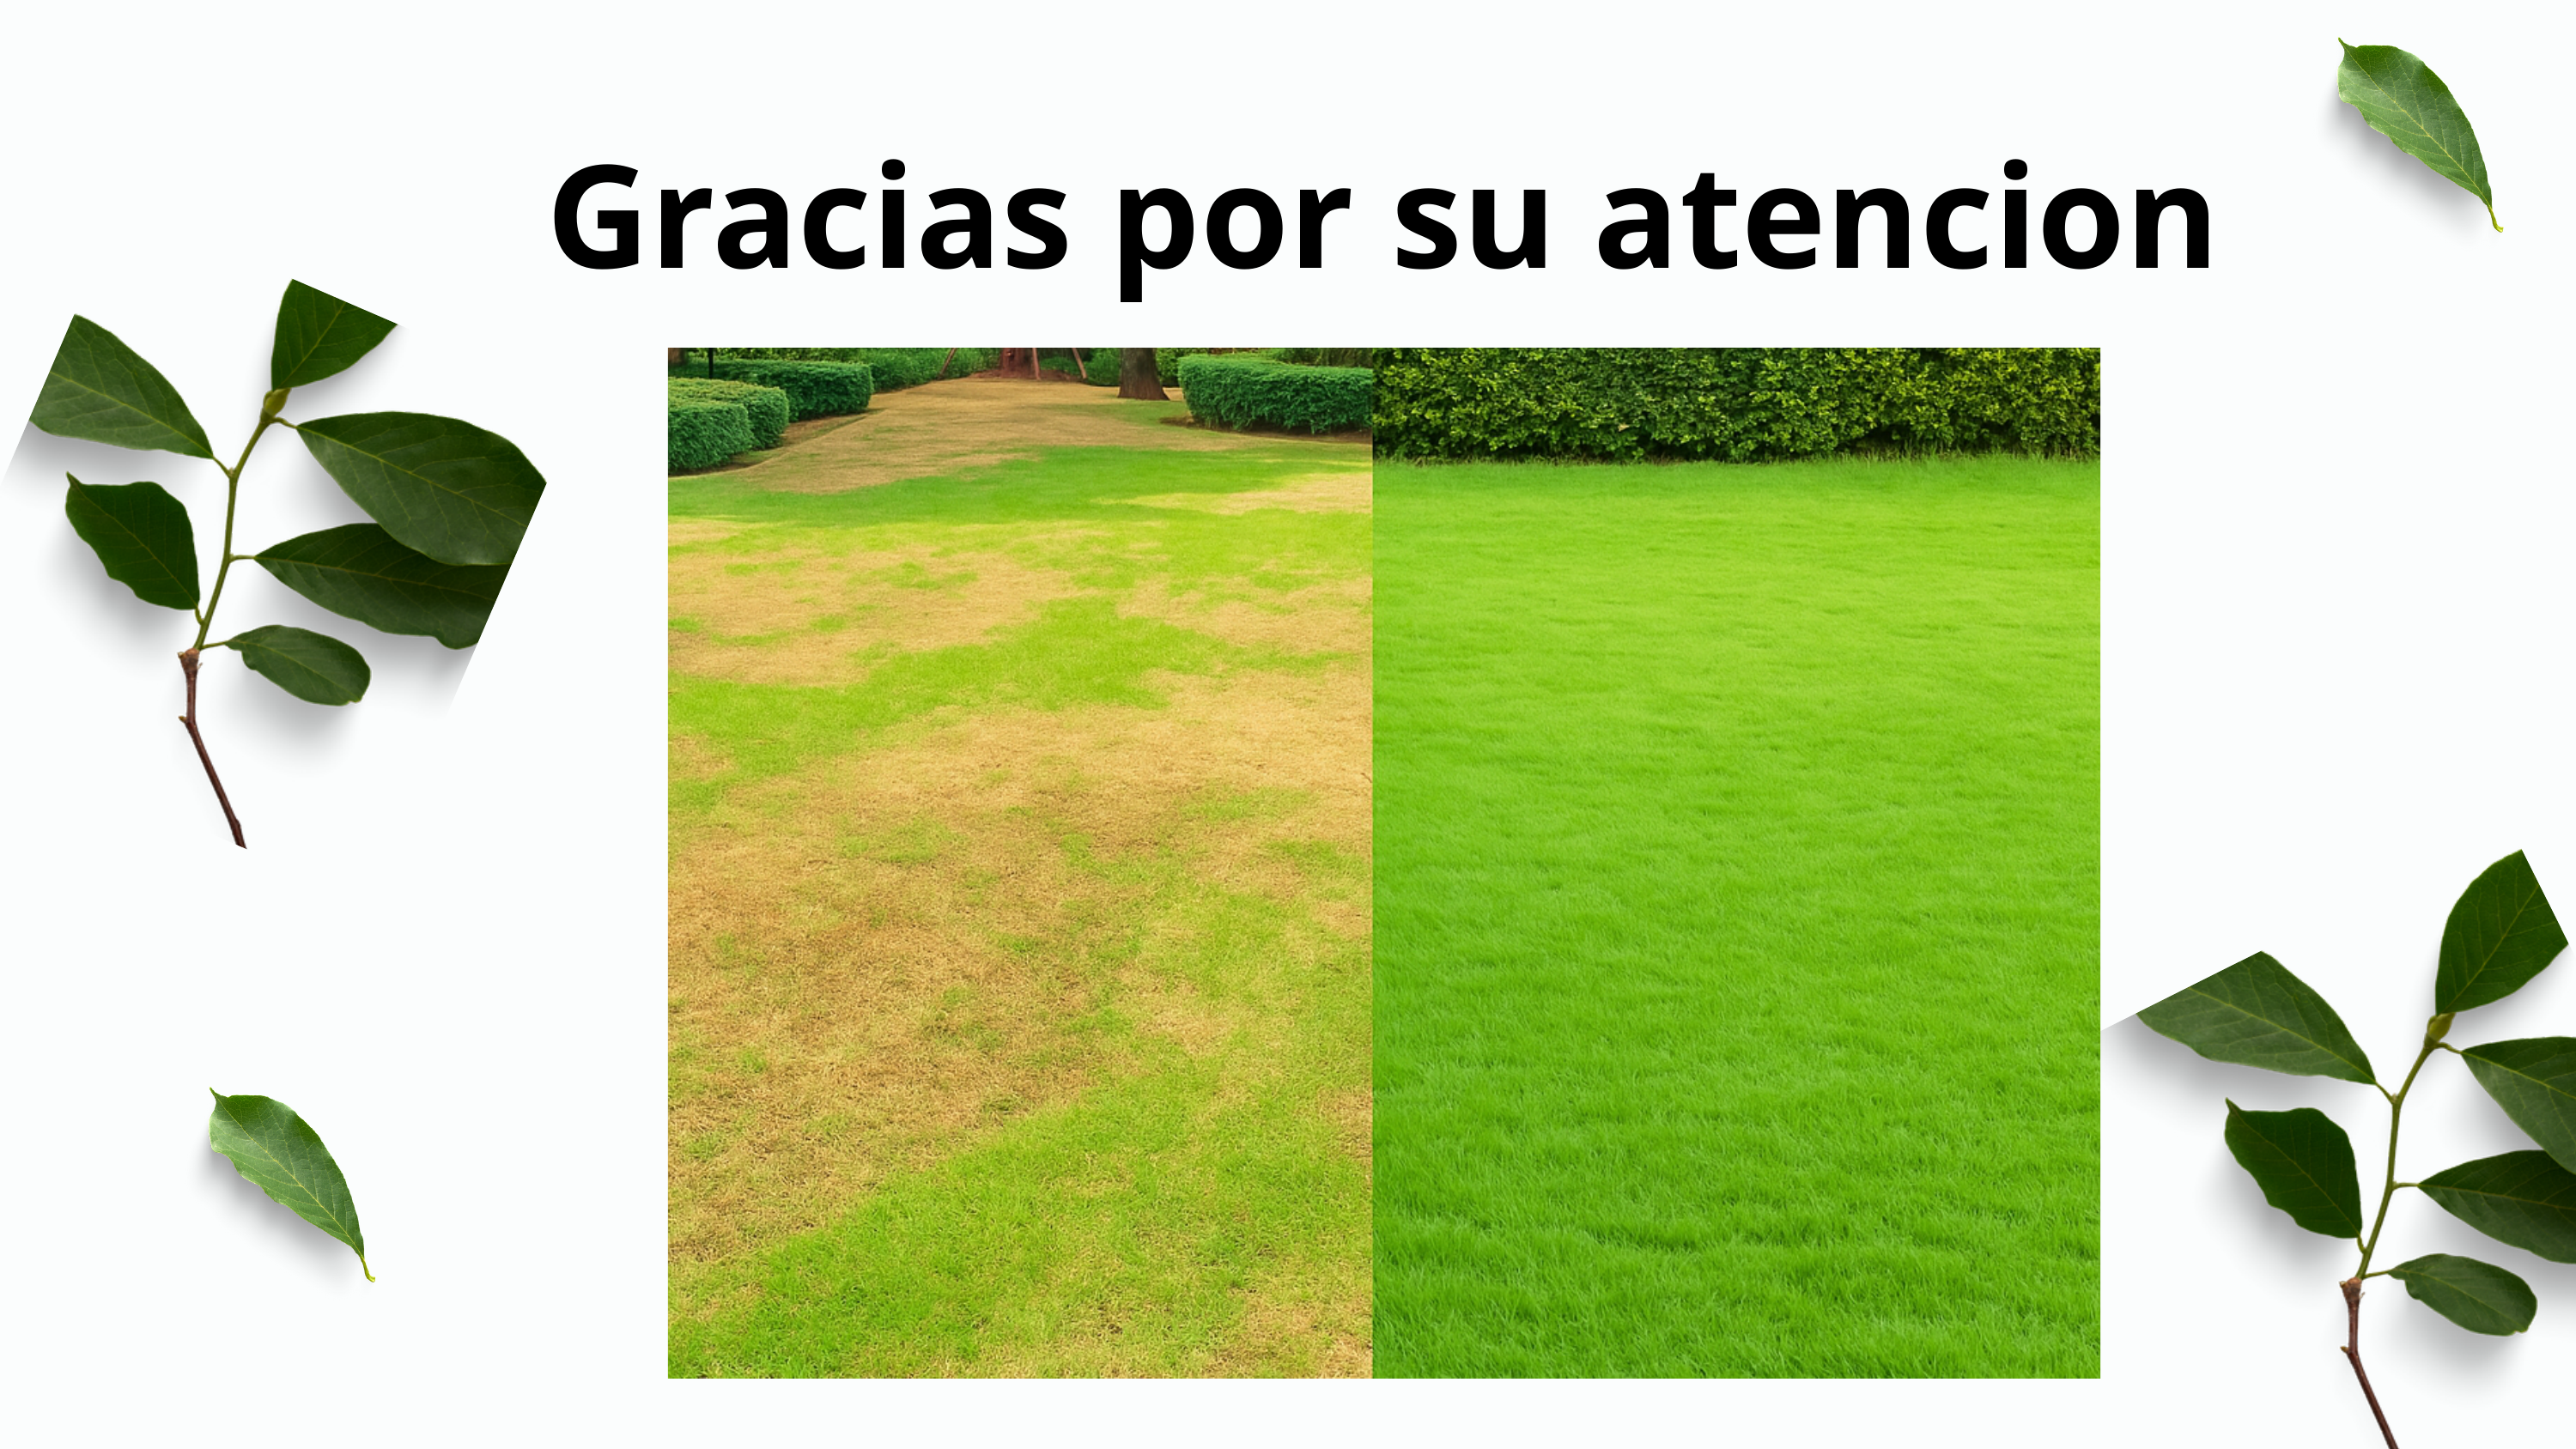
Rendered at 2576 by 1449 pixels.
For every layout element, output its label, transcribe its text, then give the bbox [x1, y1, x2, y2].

text_box [2101, 826, 2576, 1449]
text_box [667, 348, 2101, 1379]
text_box [2311, 36, 2504, 254]
text_box [0, 204, 581, 901]
text_box Gracias por su atencion [514, 96, 2254, 297]
text_box [182, 1086, 376, 1304]
